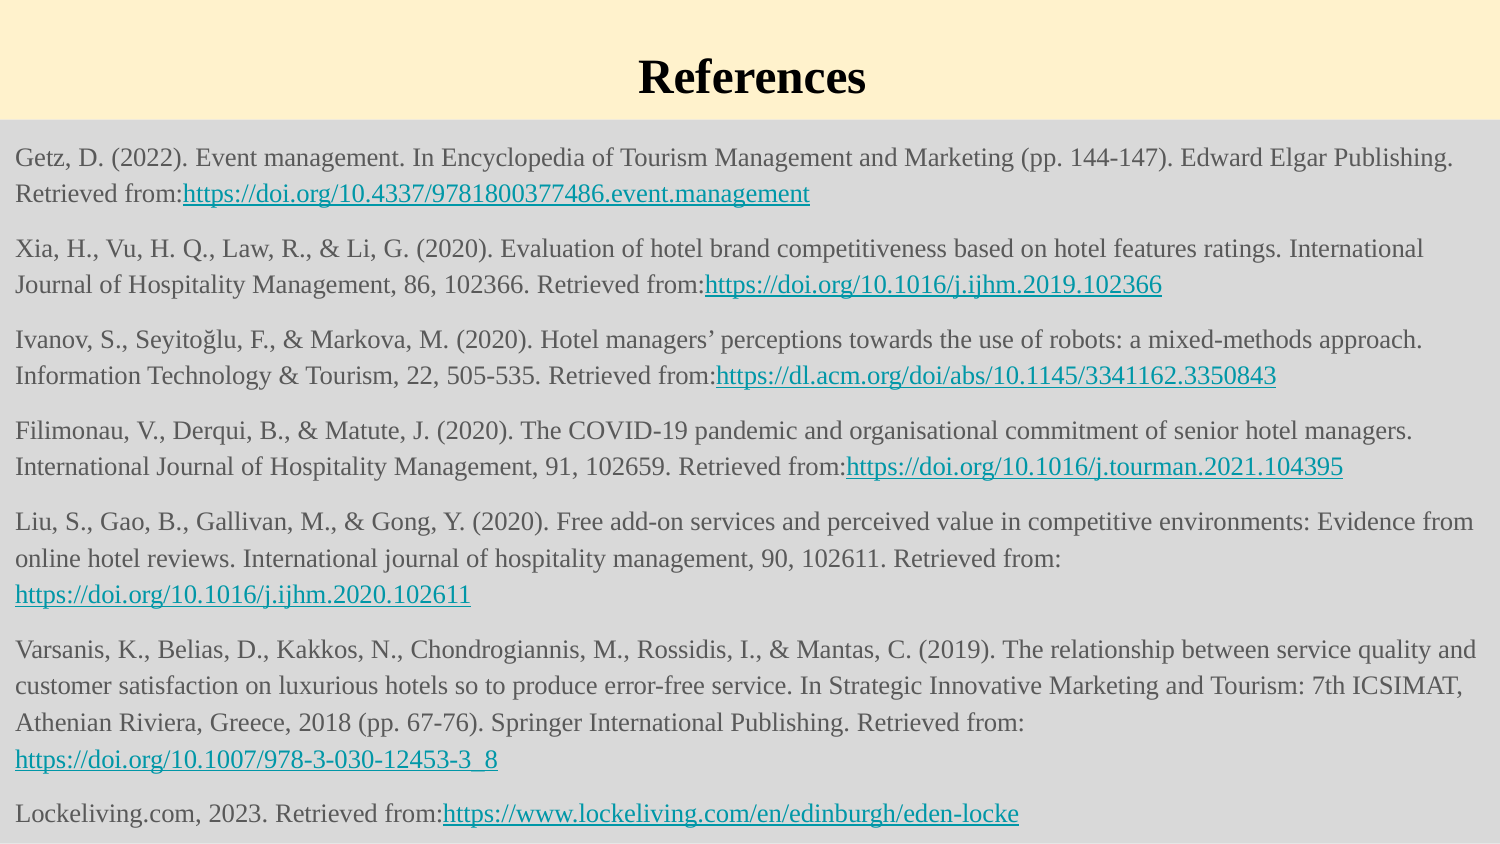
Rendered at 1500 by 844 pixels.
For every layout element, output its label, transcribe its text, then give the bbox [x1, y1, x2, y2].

list Getz, D. (2022). Event management. In Encyclopedia of Tourism Management and Marketing (pp. 144-147). Edward Elgar Publishing. Retrieved from:https://doi.org/10.4337/9781800377486.event.management Xia, H., Vu, H. Q., Law, R., & Li, G. (2020). Evaluation of hotel brand competitiveness based on hotel features ratings. International Journal of Hospitality Management, 86, 102366. Retrieved from:https://doi.org/10.1016/j.ijhm.2019.102366 Ivanov, S., Seyitoğlu, F., & Markova, M. (2020). Hotel managers’ perceptions towards the use of robots: a mixed-methods approach. Information Technology & Tourism, 22, 505-535. Retrieved from:https://dl.acm.org/doi/abs/10.1145/3341162.3350843 Filimonau, V., Derqui, B., & Matute, J. (2020). The COVID-19 pandemic and organisational commitment of senior hotel managers. International Journal of Hospitality Management, 91, 102659. Retrieved from:https://doi.org/10.1016/j.tourman.2021.104395 Liu, S., Gao, B., Gallivan, M., & Gong, Y. (2020). Free add-on services and perceived value in competitive environments: Evidence from online hotel reviews. International journal of hospitality management, 90, 102611. Retrieved from:https://doi.org/10.1016/j.ijhm.2020.102611 Varsanis, K., Belias, D., Kakkos, N., Chondrogiannis, M., Rossidis, I., & Mantas, C. (2019). The relationship between service quality and customer satisfaction on luxurious hotels so to produce error-free service. In Strategic Innovative Marketing and Tourism: 7th ICSIMAT, Athenian Riviera, Greece, 2018 (pp. 67-76). Springer International Publishing. Retrieved from: https://doi.org/10.1007/978-3-030-12453-3_8 Lockeliving.com, 2023. Retrieved from:https://www.lockeliving.com/en/edinburgh/eden-locke [0, 119, 1500, 844]
title References [0, 0, 1500, 119]
